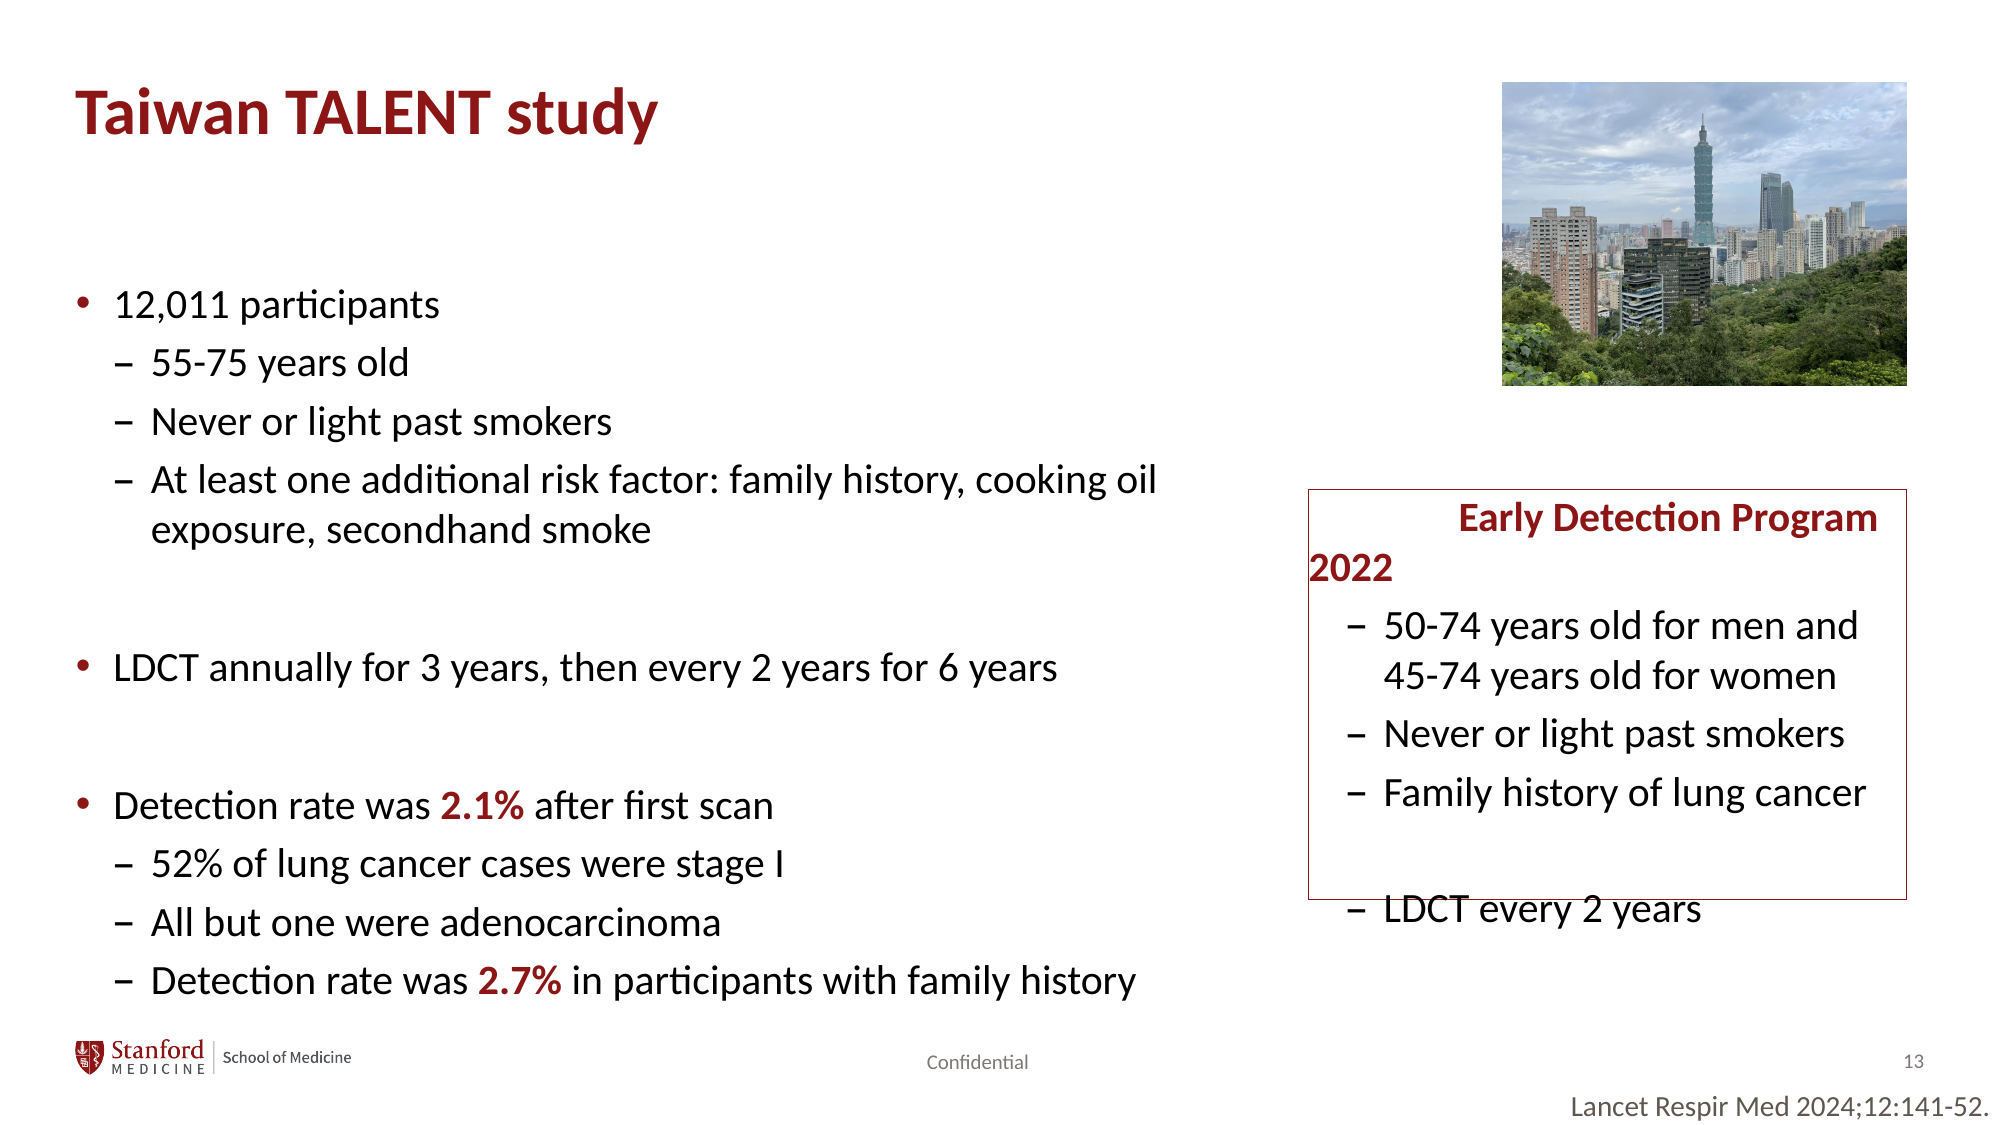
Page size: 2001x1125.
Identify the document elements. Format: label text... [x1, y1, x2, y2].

list 12,011 participants 55-75 years old Never or light past smokers At least one additional risk factor: family history, cooking oil exposure, secondhand smoke LDCT annually for 3 years, then every 2 years for 6 years Detection rate was 2.1% after first scan 52% of lung cancer cases were stage I All but one were adenocarcinoma Detection rate was 2.7% in participants with family history [75, 276, 1164, 962]
footer Confidential [662, 1040, 1294, 1074]
slide_number 13 [1861, 1041, 1925, 1073]
picture [75, 1039, 351, 1075]
text_box Lancet Respir Med 2024;12:141-52. [1555, 1079, 2000, 1125]
text_box Early Detection Program 2022 50-74 years old for men and 45-74 years old for women Never or light past smokers Family history of lung cancer LDCT every 2 years [1308, 489, 1907, 900]
picture [1502, 82, 1907, 386]
title Taiwan TALENT study [75, 67, 1925, 235]
